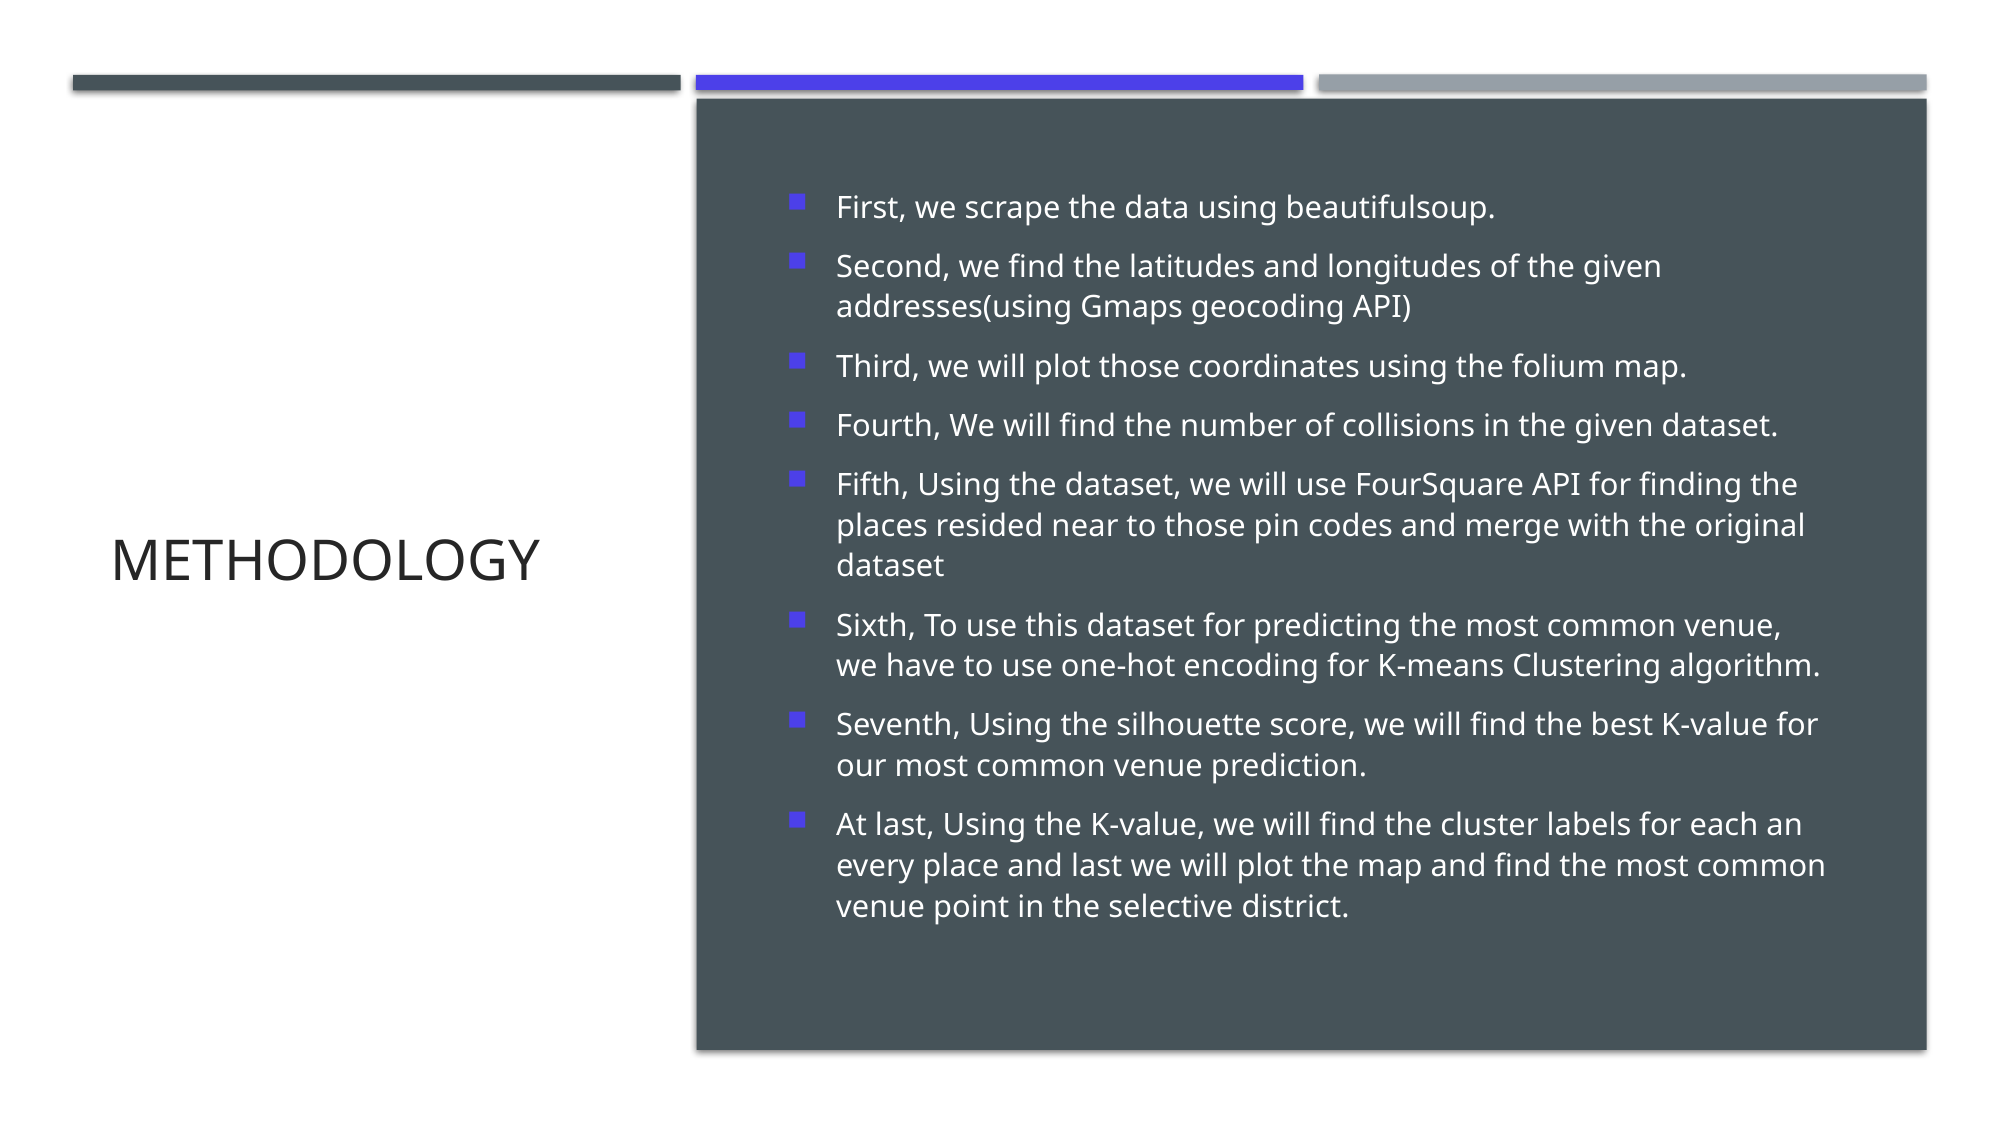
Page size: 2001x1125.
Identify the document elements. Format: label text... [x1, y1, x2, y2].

title methodology [95, 176, 624, 949]
text_box [696, 98, 1928, 1051]
text_box [695, 74, 1304, 91]
text_box [0, 0, 2000, 1125]
text_box [72, 74, 682, 92]
list First, we scrape the data using beautifulsoup. Second, we find the latitudes and longitudes of the given addresses(using Gmaps geocoding API) Third, we will plot those coordinates using the folium map. Fourth, We will find the number of collisions in the given dataset. Fifth, Using the dataset, we will use FourSquare API for finding the places resided near to those pin codes and merge with the original dataset Sixth, To use this dataset for predicting the most common venue, we have to use one-hot encoding for K-means Clustering algorithm. Seventh, Using the silhouette score, we will find the best K-value for our most common venue prediction. At last, Using the K-value, we will find the cluster labels for each an every place and last we will plot the map and find the most common venue point in the selective district. [771, 176, 1845, 949]
text_box [1318, 73, 1928, 92]
